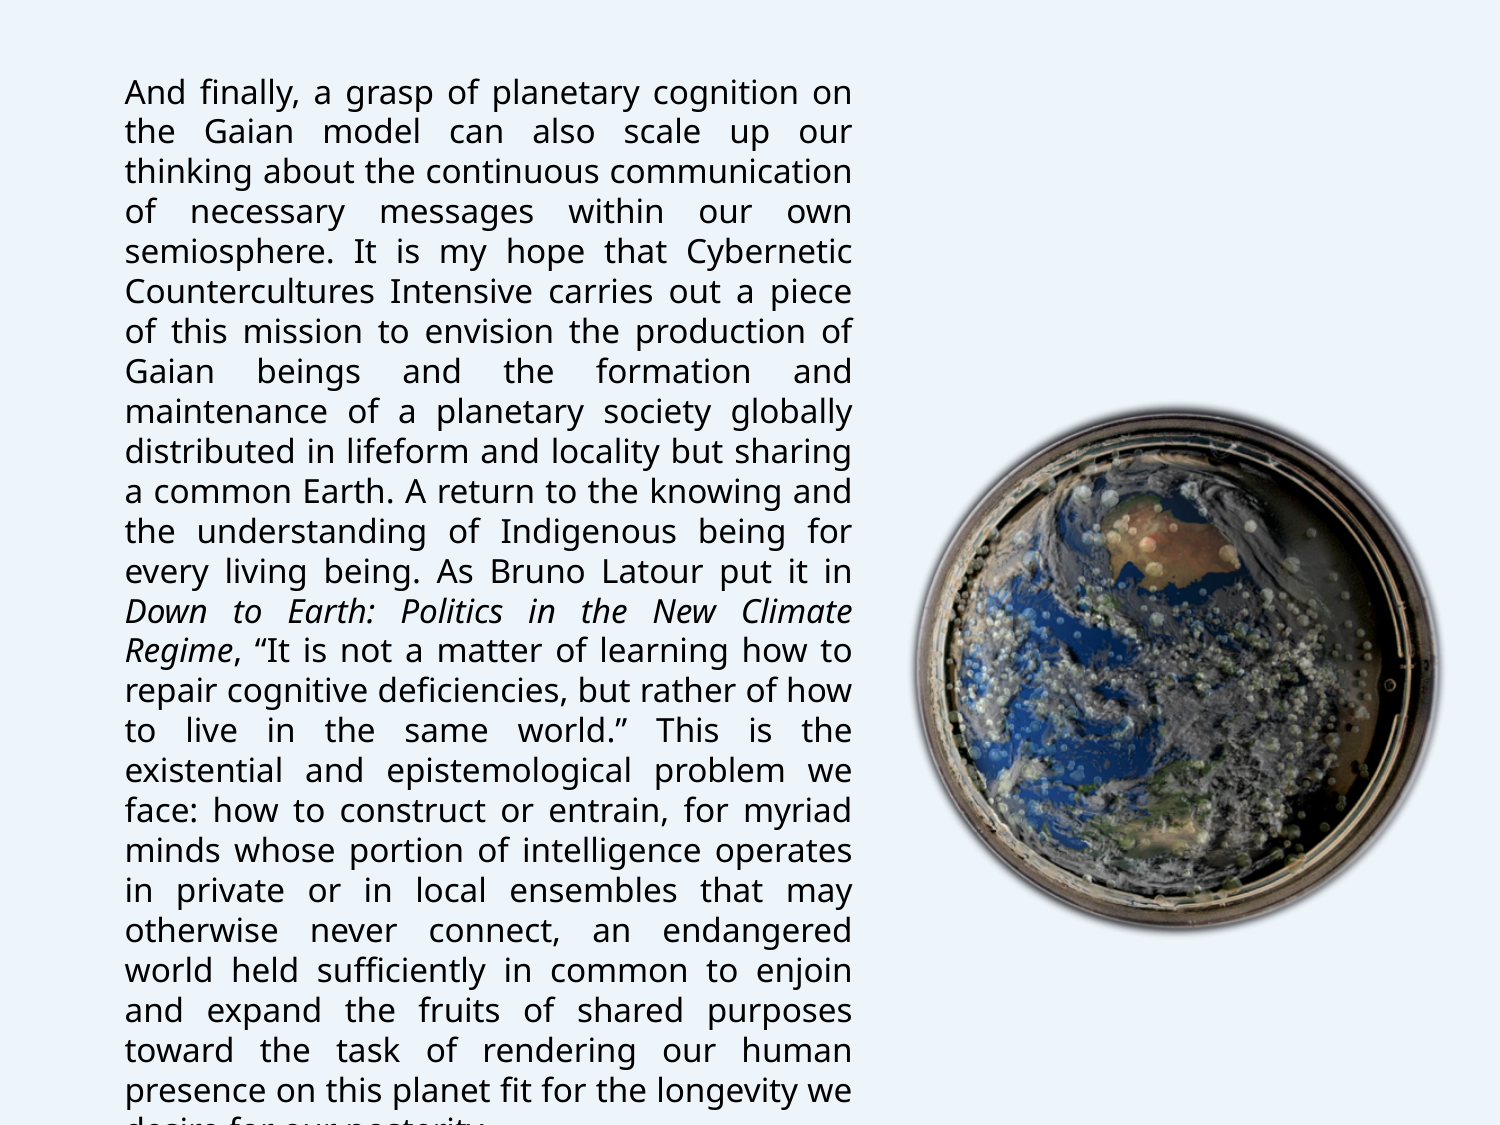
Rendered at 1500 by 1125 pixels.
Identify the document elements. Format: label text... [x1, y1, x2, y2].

text_box And finally, a grasp of planetary cognition on the Gaian model can also scale up our thinking about the continuous communication of necessary messages within our own semiosphere. It is my hope that Cybernetic Countercultures Intensive carries out a piece of this mission to envision the production of Gaian beings and the formation and maintenance of a planetary society globally distributed in lifeform and locality but sharing a common Earth. A return to the knowing and the understanding of Indigenous being for every living being. As Bruno Latour put it in Down to Earth: Politics in the New Climate Regime, “It is not a matter of learning how to repair cognitive deficiencies, but rather of how to live in the same world.” This is the existential and epistemological problem we face: how to construct or entrain, for myriad minds whose portion of intelligence operates in private or in local ensembles that may otherwise never connect, an endangered world held sufficiently in common to enjoin and expand the fruits of shared purposes toward the task of rendering our human presence on this planet fit for the longevity we desire for our posterity. [109, 63, 869, 1125]
picture [906, 398, 1449, 941]
